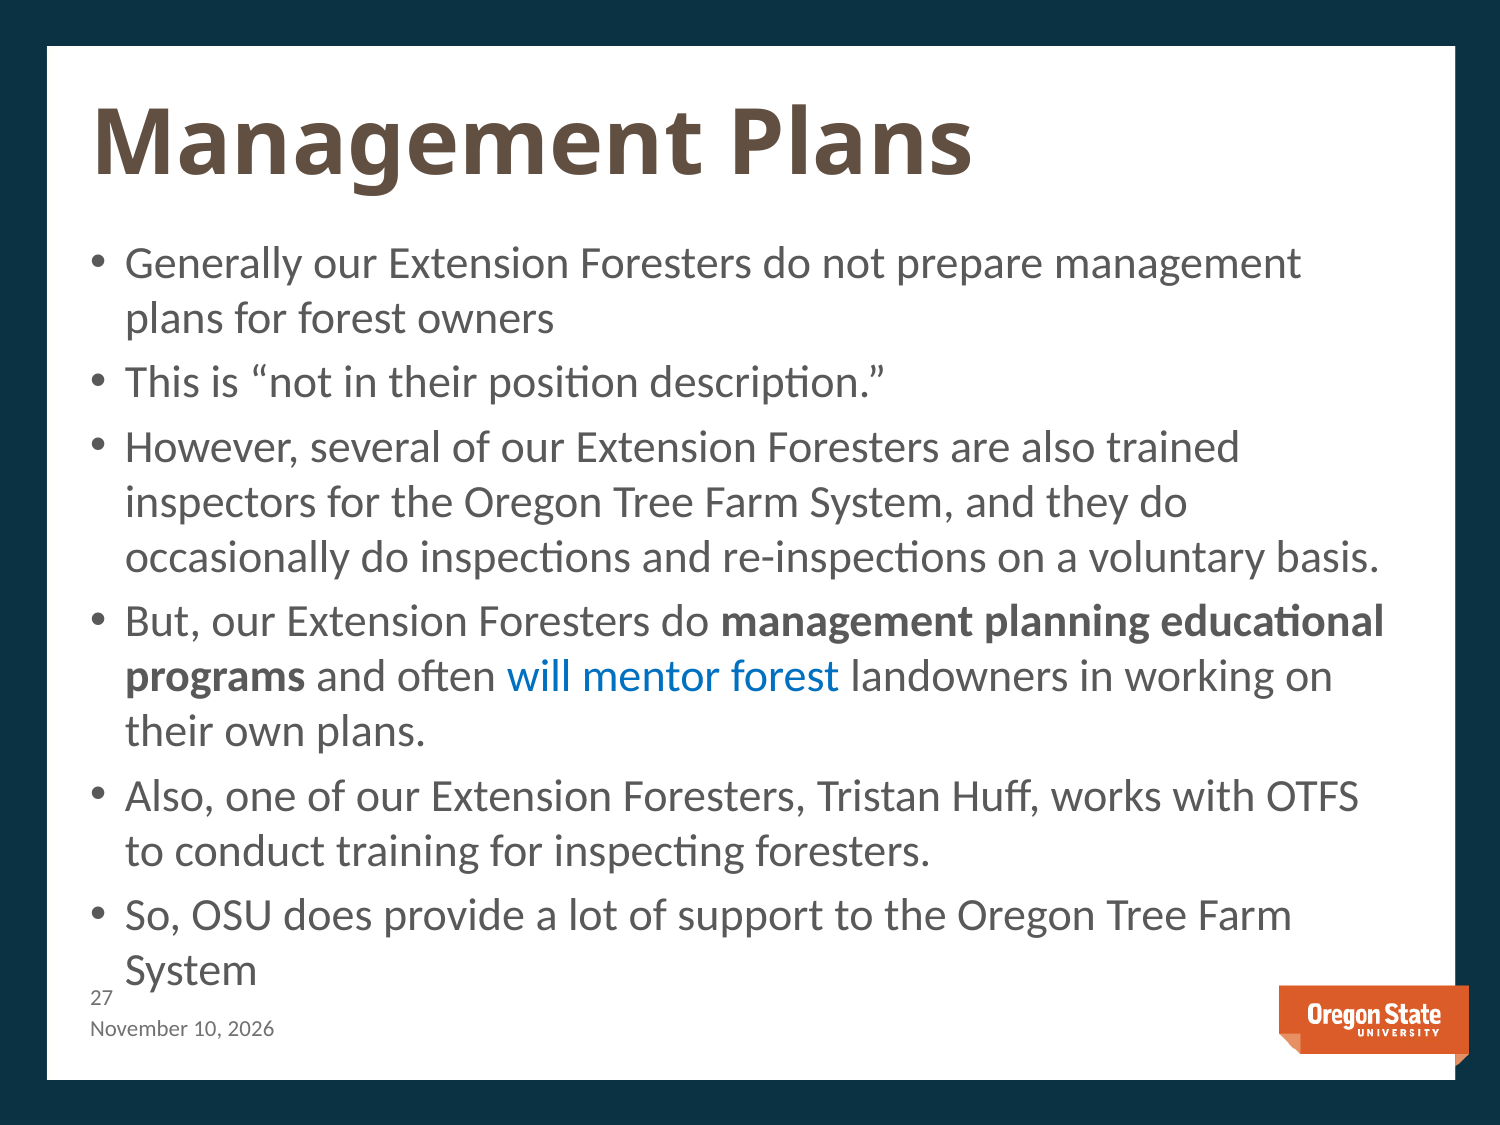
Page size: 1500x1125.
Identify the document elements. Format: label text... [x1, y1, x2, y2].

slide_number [75, 1012, 375, 1043]
title Management Plans [74, 74, 1426, 188]
list Generally our Extension Foresters do not prepare management plans for forest owners This is “not in their position description.” However, several of our Extension Foresters are also trained inspectors for the Oregon Tree Farm System, and they do occasionally do inspections and re-inspections on a voluntary basis. But, our Extension Foresters do management planning educational programs and often will mentor forest landowners in working on their own plans. Also, one of our Extension Foresters, Tristan Huff, works with OTFS to conduct training for inspecting foresters. So, OSU does provide a lot of support to the Oregon Tree Farm System [74, 224, 1426, 1014]
picture [0, 0, 1500, 1125]
slide_number 26 [75, 982, 135, 1013]
